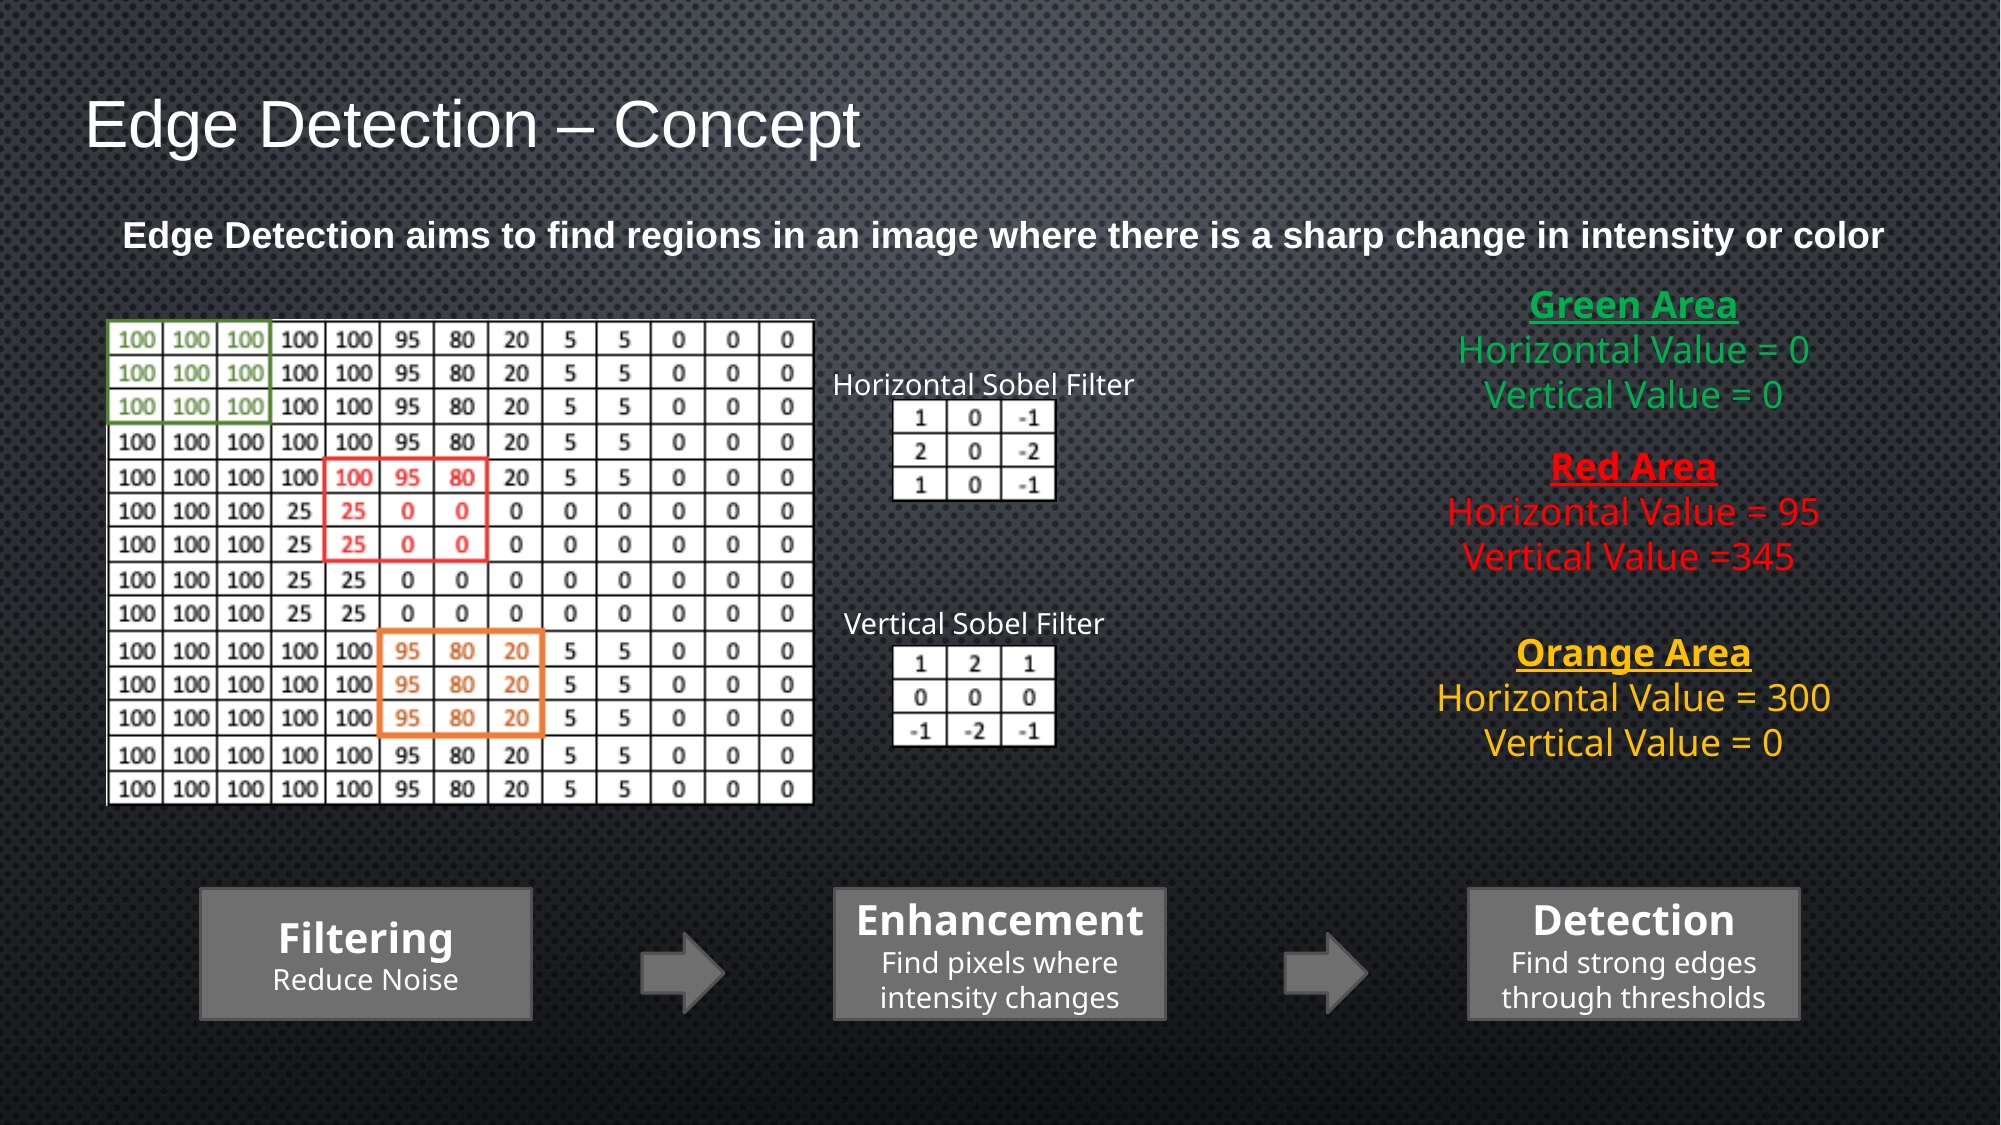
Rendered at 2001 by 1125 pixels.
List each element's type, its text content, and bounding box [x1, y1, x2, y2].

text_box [199, 888, 1801, 1020]
text_box Orange Area Horizontal Value = 300 Vertical Value = 0 [1391, 621, 1877, 771]
text_box Horizontal Sobel Filter [817, 359, 1151, 409]
text_box Red Area Horizontal Value = 95 Vertical Value =345 [1391, 435, 1877, 586]
picture [891, 645, 1057, 749]
text_box Edge Detection aims to find regions in an image where there is a sharp change in intensity or color [85, 203, 1924, 264]
text_box Green Area Horizontal Value = 0 Vertical Value = 0 [1391, 273, 1877, 424]
title Edge Detection – Concept [69, 48, 1877, 194]
text_box Vertical Sobel Filter [828, 597, 1120, 648]
picture [105, 319, 815, 806]
picture [891, 399, 1057, 503]
